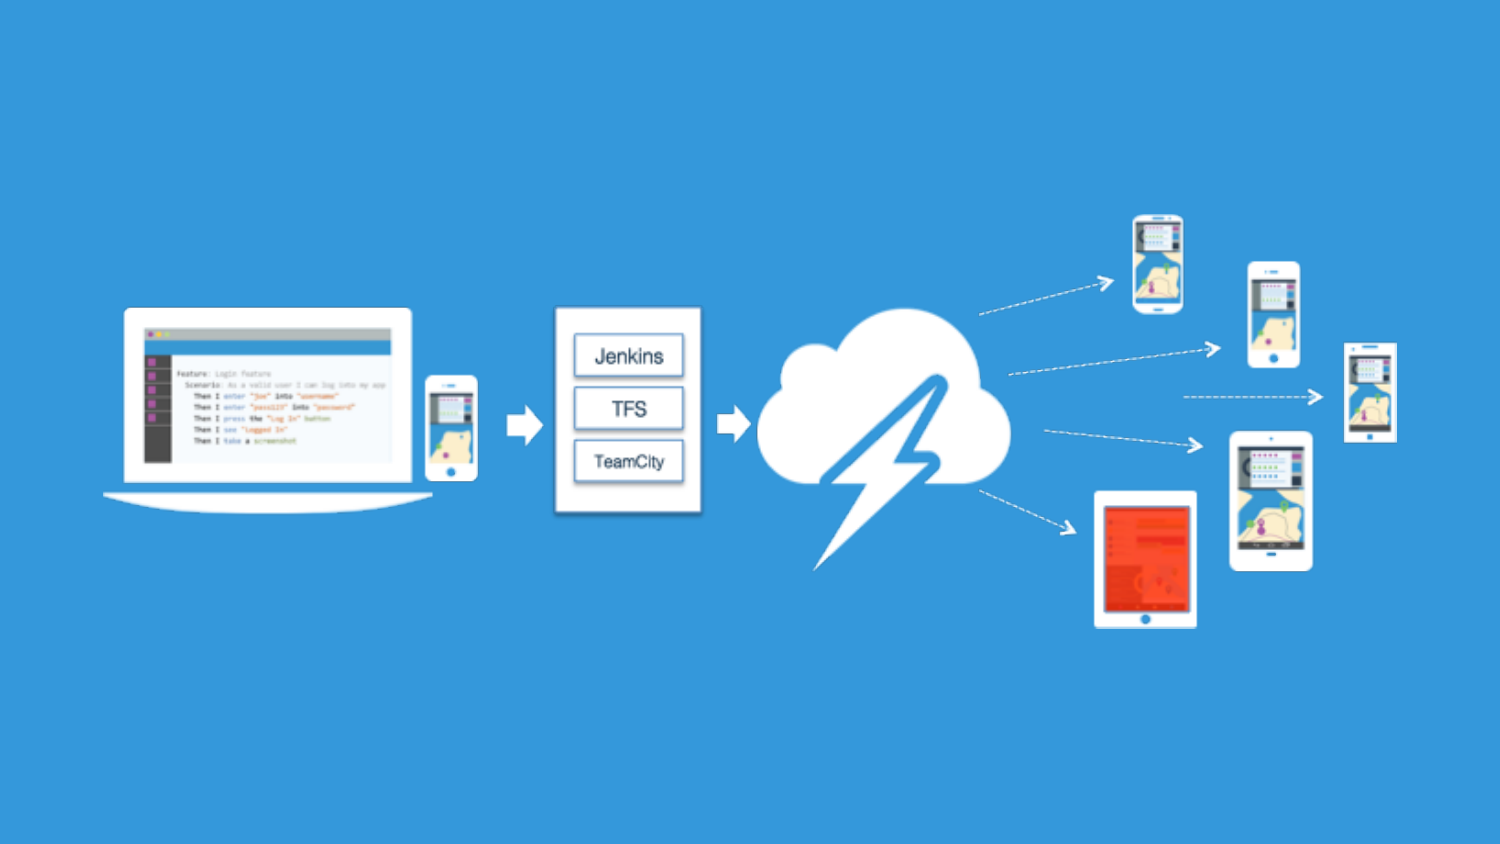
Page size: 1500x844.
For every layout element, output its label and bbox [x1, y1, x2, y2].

picture [102, 214, 1398, 630]
